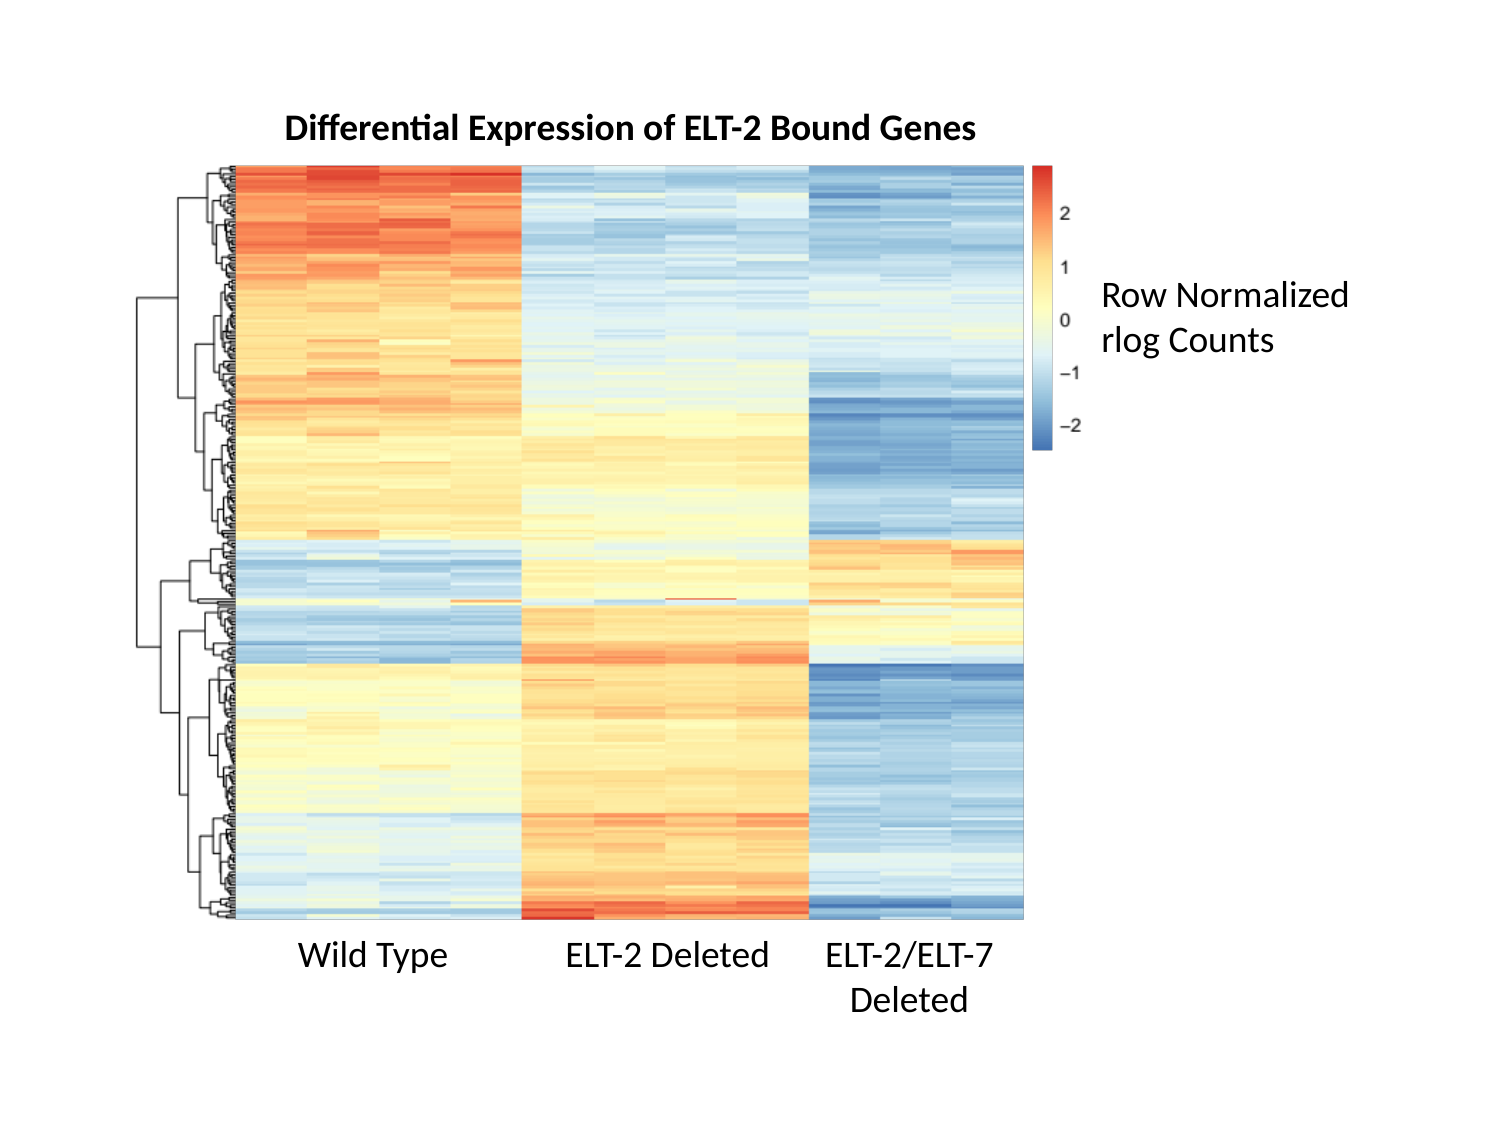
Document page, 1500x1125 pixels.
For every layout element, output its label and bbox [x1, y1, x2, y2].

text_box [132, 95, 1367, 1030]
